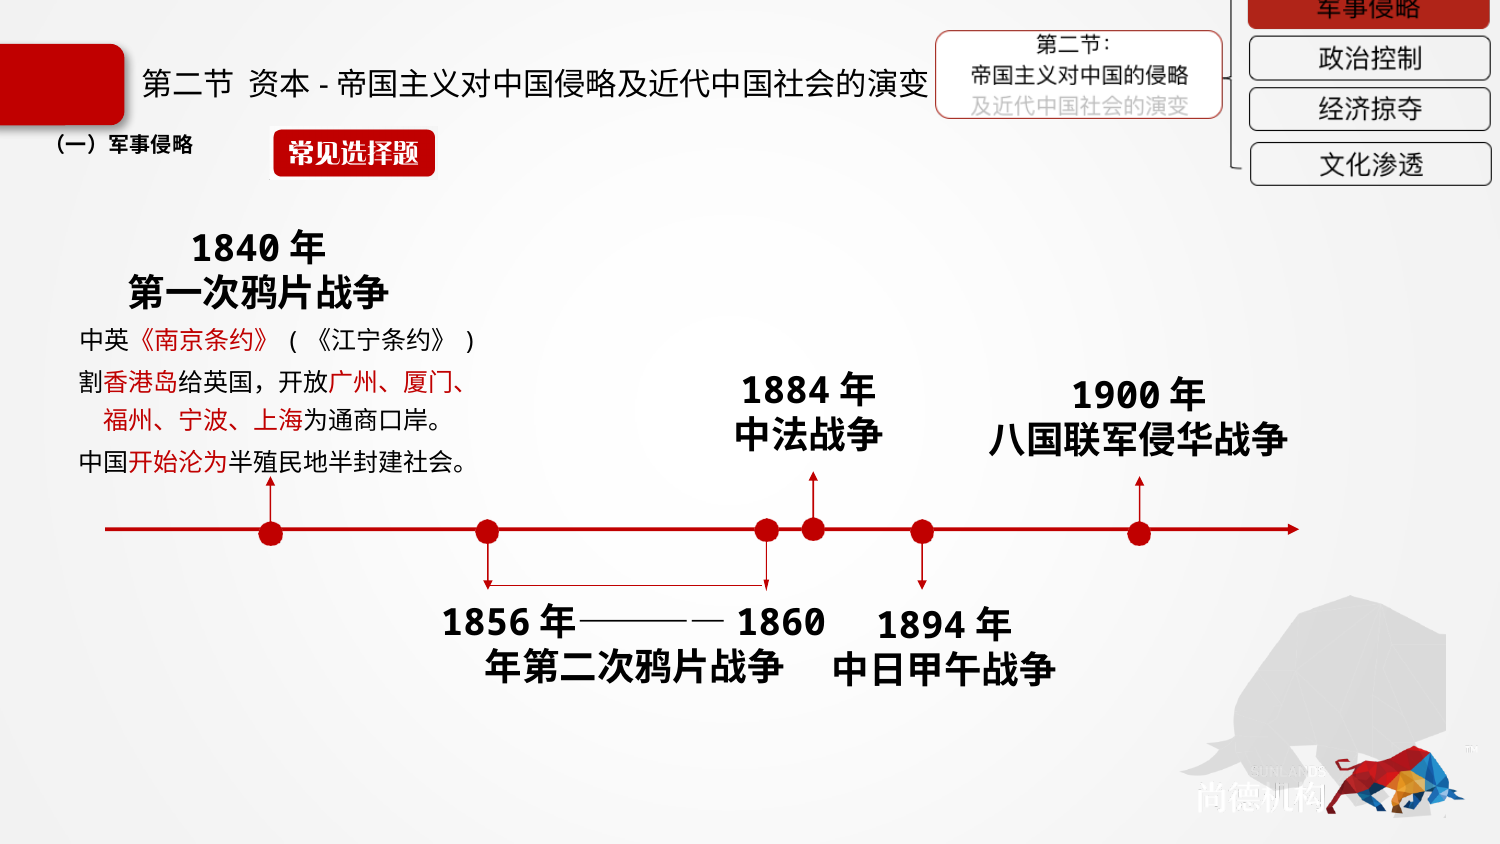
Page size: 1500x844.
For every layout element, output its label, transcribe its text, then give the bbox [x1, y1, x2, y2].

text_box （一）军事侵略 [30, 124, 209, 165]
text_box 1840年 第一次鸦片战争 [97, 216, 420, 317]
text_box 第二节 资本-帝国主义对中国侵略及近代中国社会的演变 [126, 60, 934, 110]
text_box 1884年 中法战争 [647, 358, 970, 464]
text_box 中英《南京条约》(《江宁条约》) 割香港岛给英国，开放广州、厦门、福州、宁波、上海为通商口岸。 中国开始沦为半殖民地半封建社会。 [57, 317, 500, 514]
text_box 1900年 八国联军侵华战争 [965, 363, 1313, 469]
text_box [104, 476, 1446, 819]
picture [0, 0, 1500, 844]
